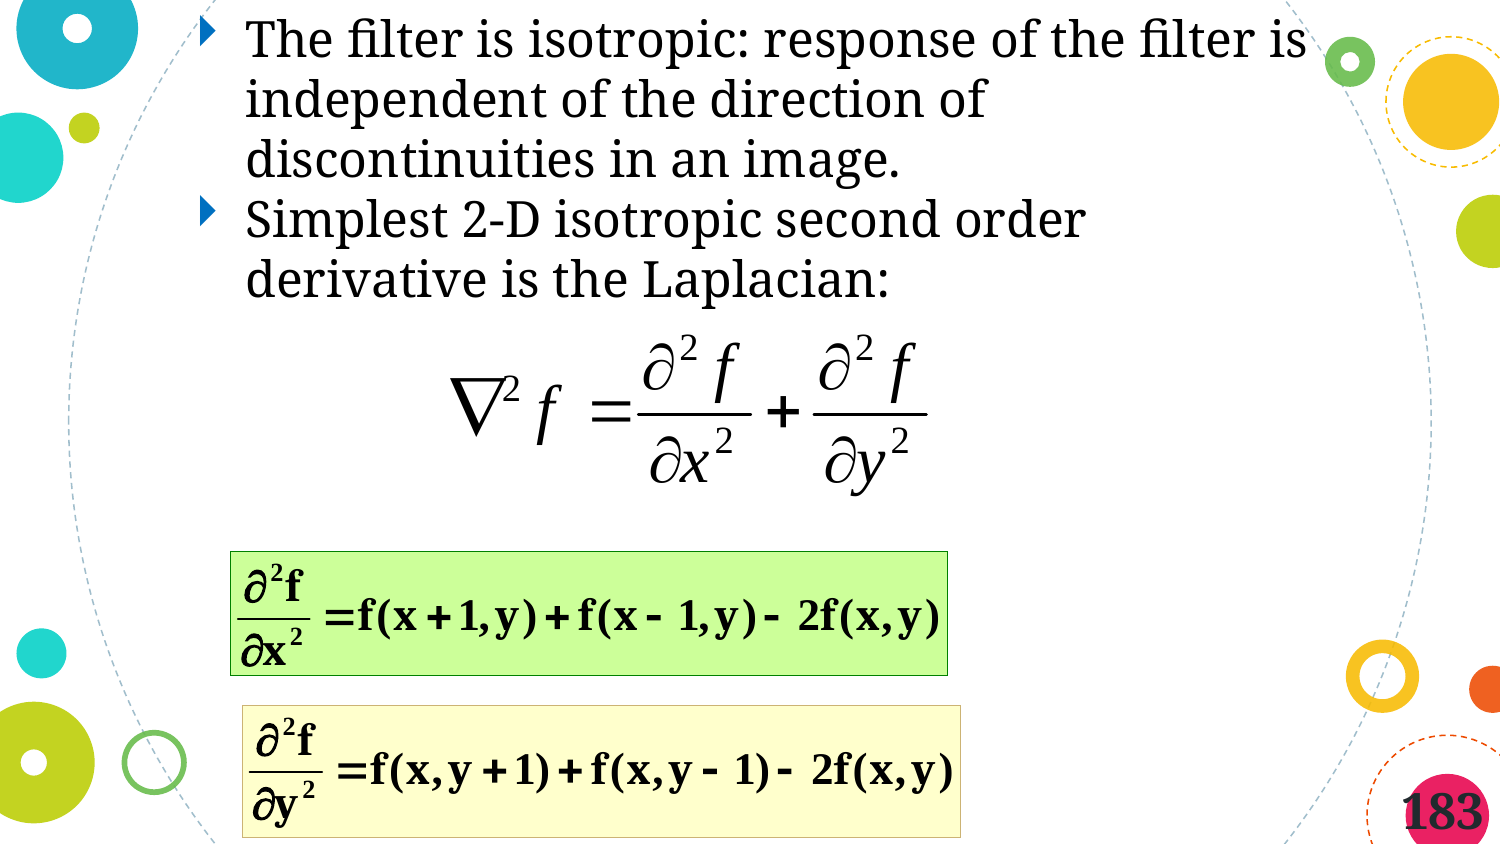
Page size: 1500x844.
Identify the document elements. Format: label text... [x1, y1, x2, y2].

text_box The filter is isotropic: response of the filter is independent of the direction of discontinuities in an image. Simplest 2-D isotropic second order derivative is the Laplacian: [171, 0, 1341, 315]
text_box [442, 315, 940, 509]
slide_number 183 [1316, 764, 1500, 844]
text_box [241, 705, 961, 838]
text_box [229, 551, 948, 677]
